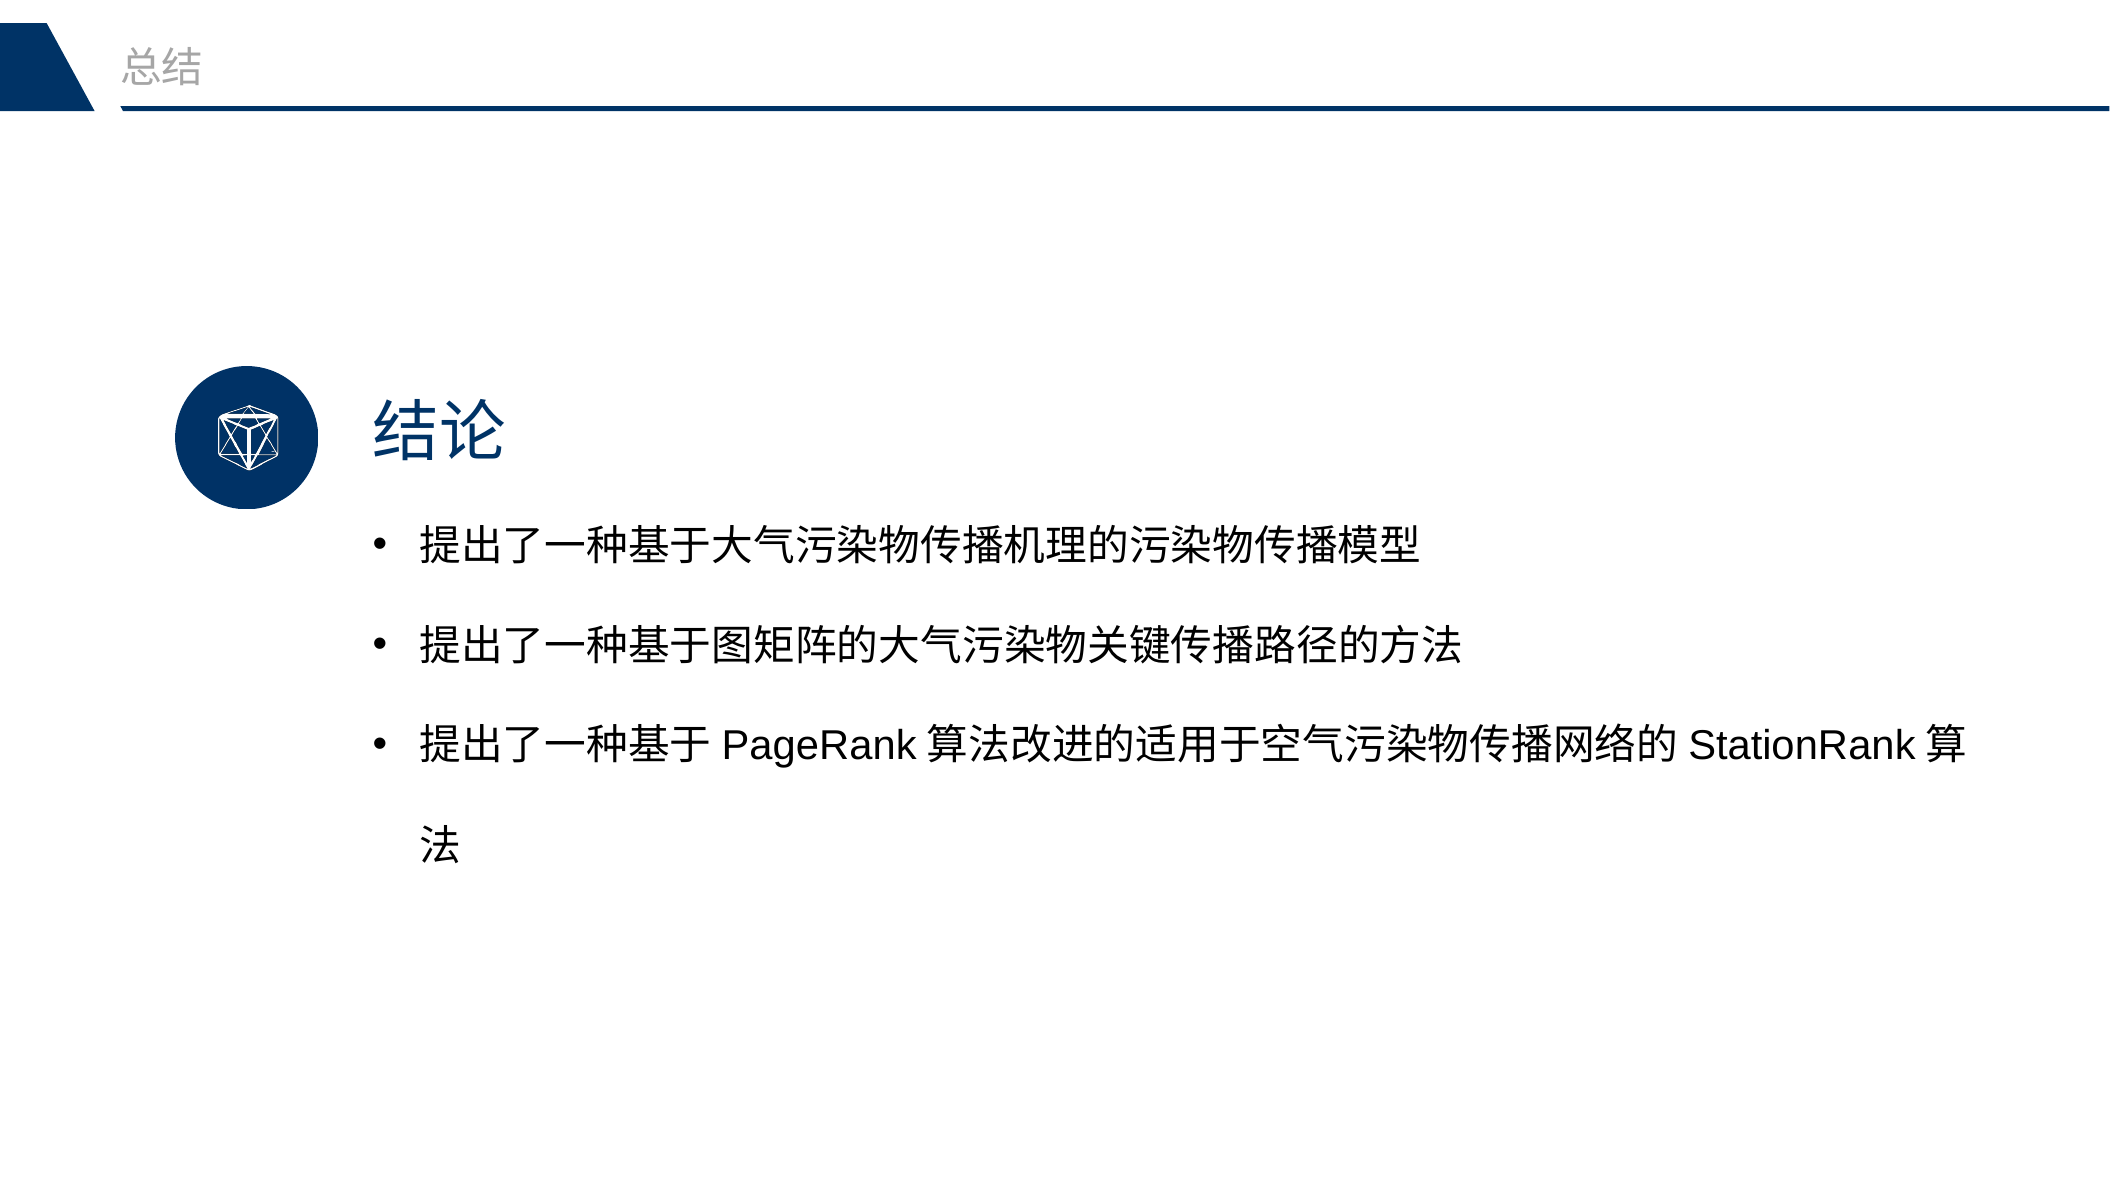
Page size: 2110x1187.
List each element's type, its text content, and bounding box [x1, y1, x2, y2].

text_box 结论 提出了一种基于大气污染物传播机理的污染物传播模型 提出了一种基于图矩阵的大气污染物关键传播路径的方法 提出了一种基于PageRank算法改进的适用于空气污染物传播网络的StationRank算法 [357, 356, 1995, 876]
text_box [0, 22, 97, 113]
text_box [175, 366, 319, 510]
text_box 总结 [120, 40, 665, 91]
text_box [118, 104, 2110, 113]
picture [218, 405, 286, 474]
